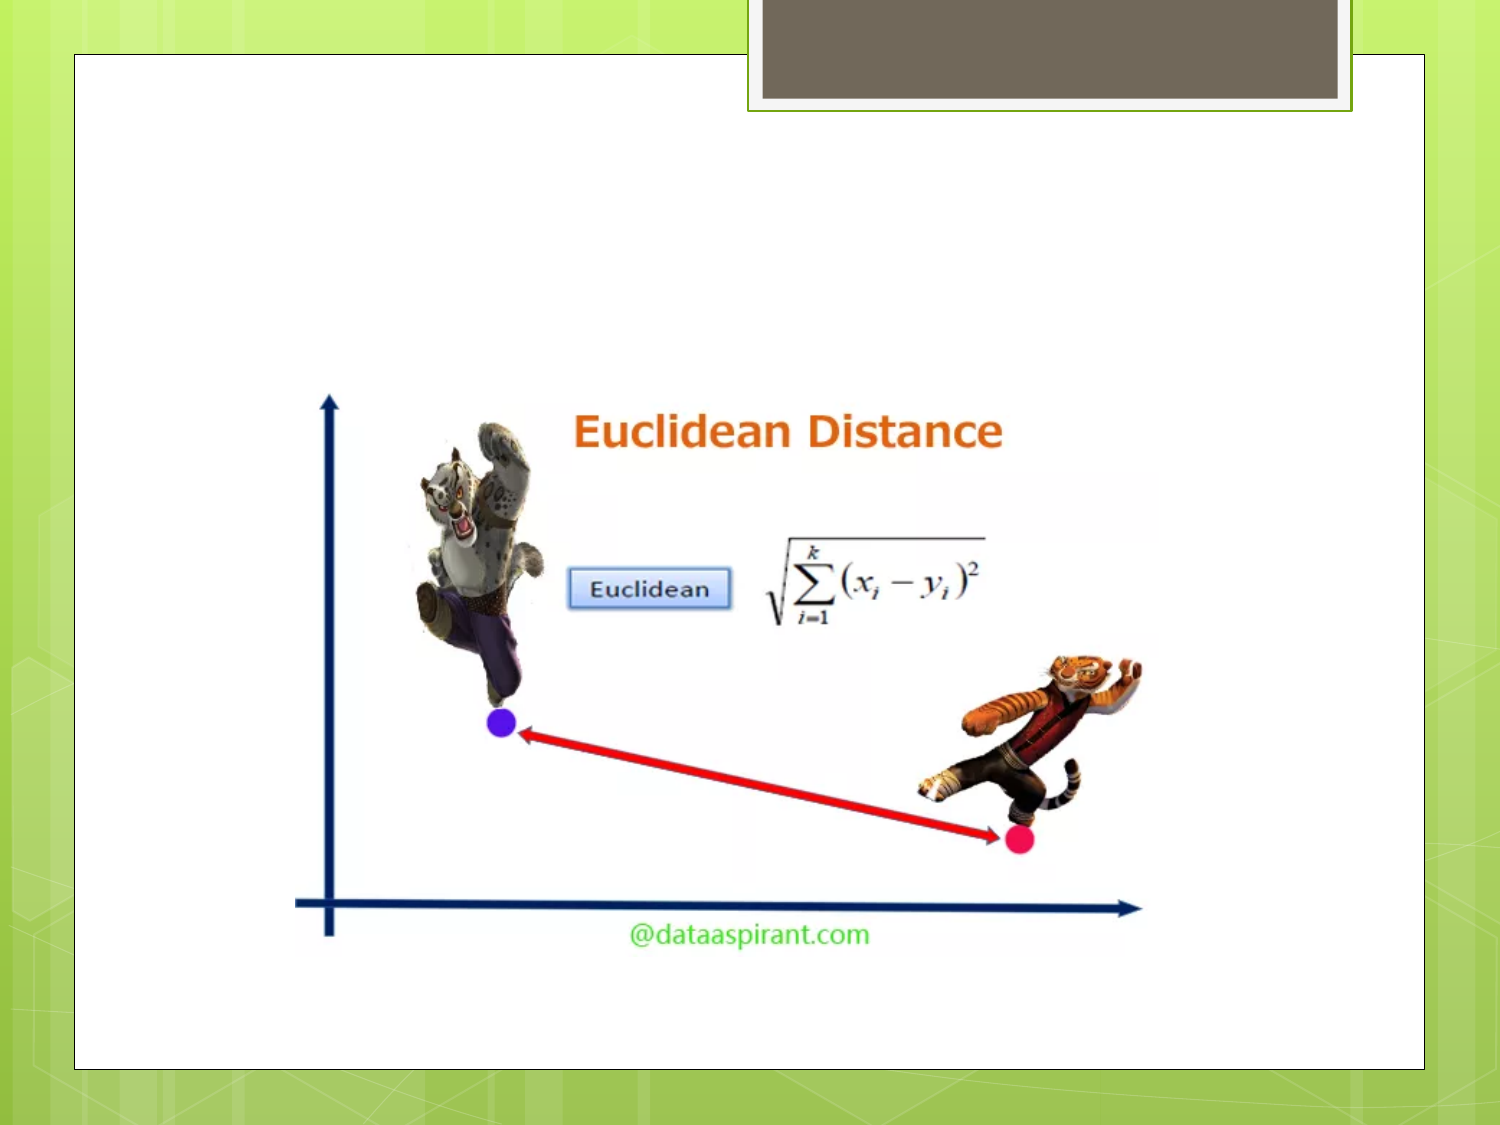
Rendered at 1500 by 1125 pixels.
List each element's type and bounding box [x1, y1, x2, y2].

list [295, 380, 1159, 957]
